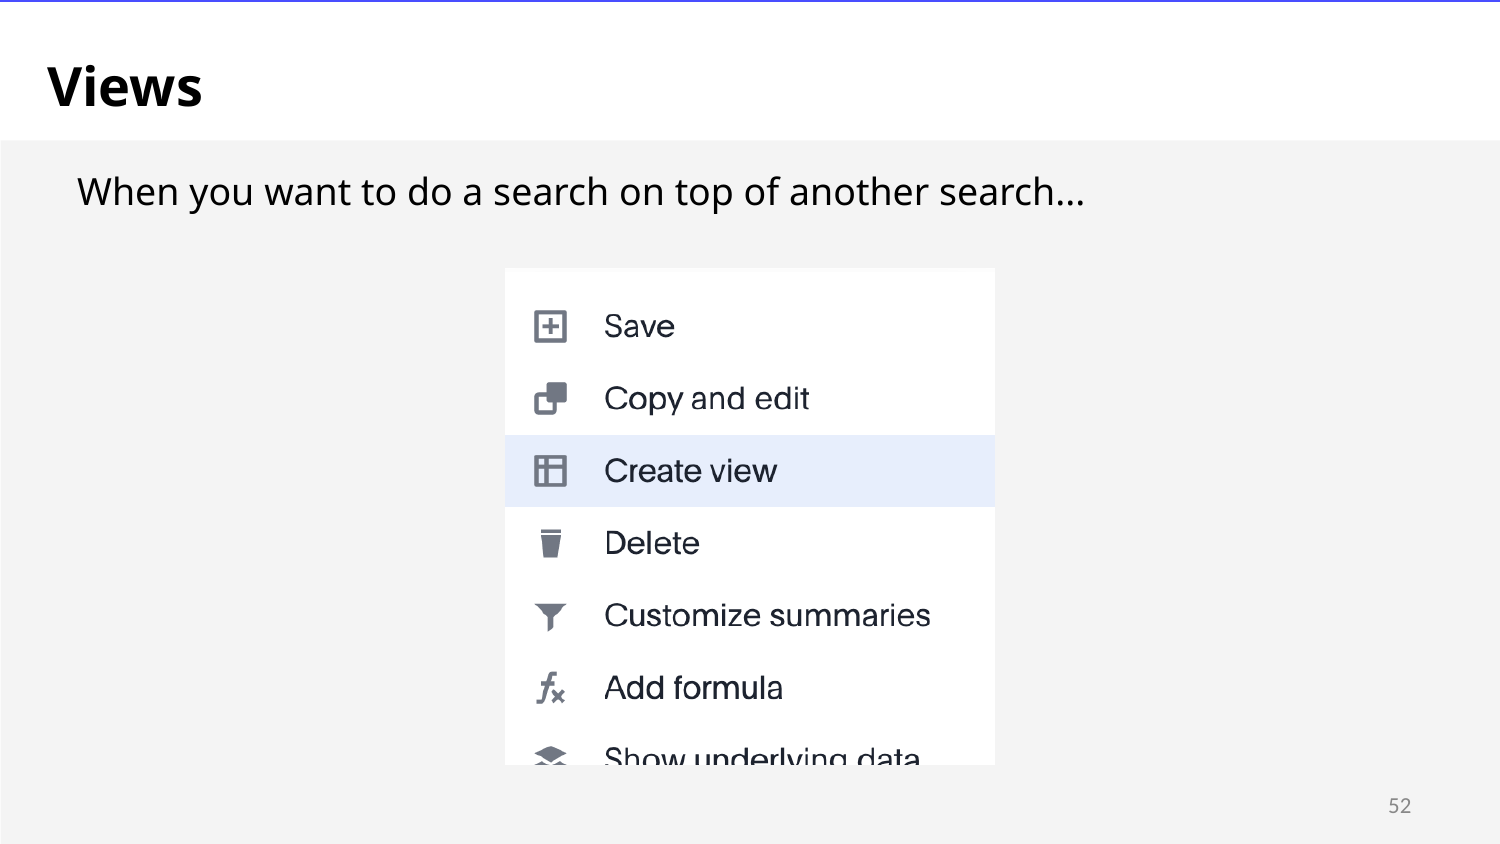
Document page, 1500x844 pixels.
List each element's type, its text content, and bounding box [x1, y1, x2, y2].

list When you want to do a search on top of another search... [62, 152, 1420, 710]
slide_number 52 [1074, 782, 1425, 827]
title Views [32, 45, 1425, 124]
picture [505, 268, 995, 765]
